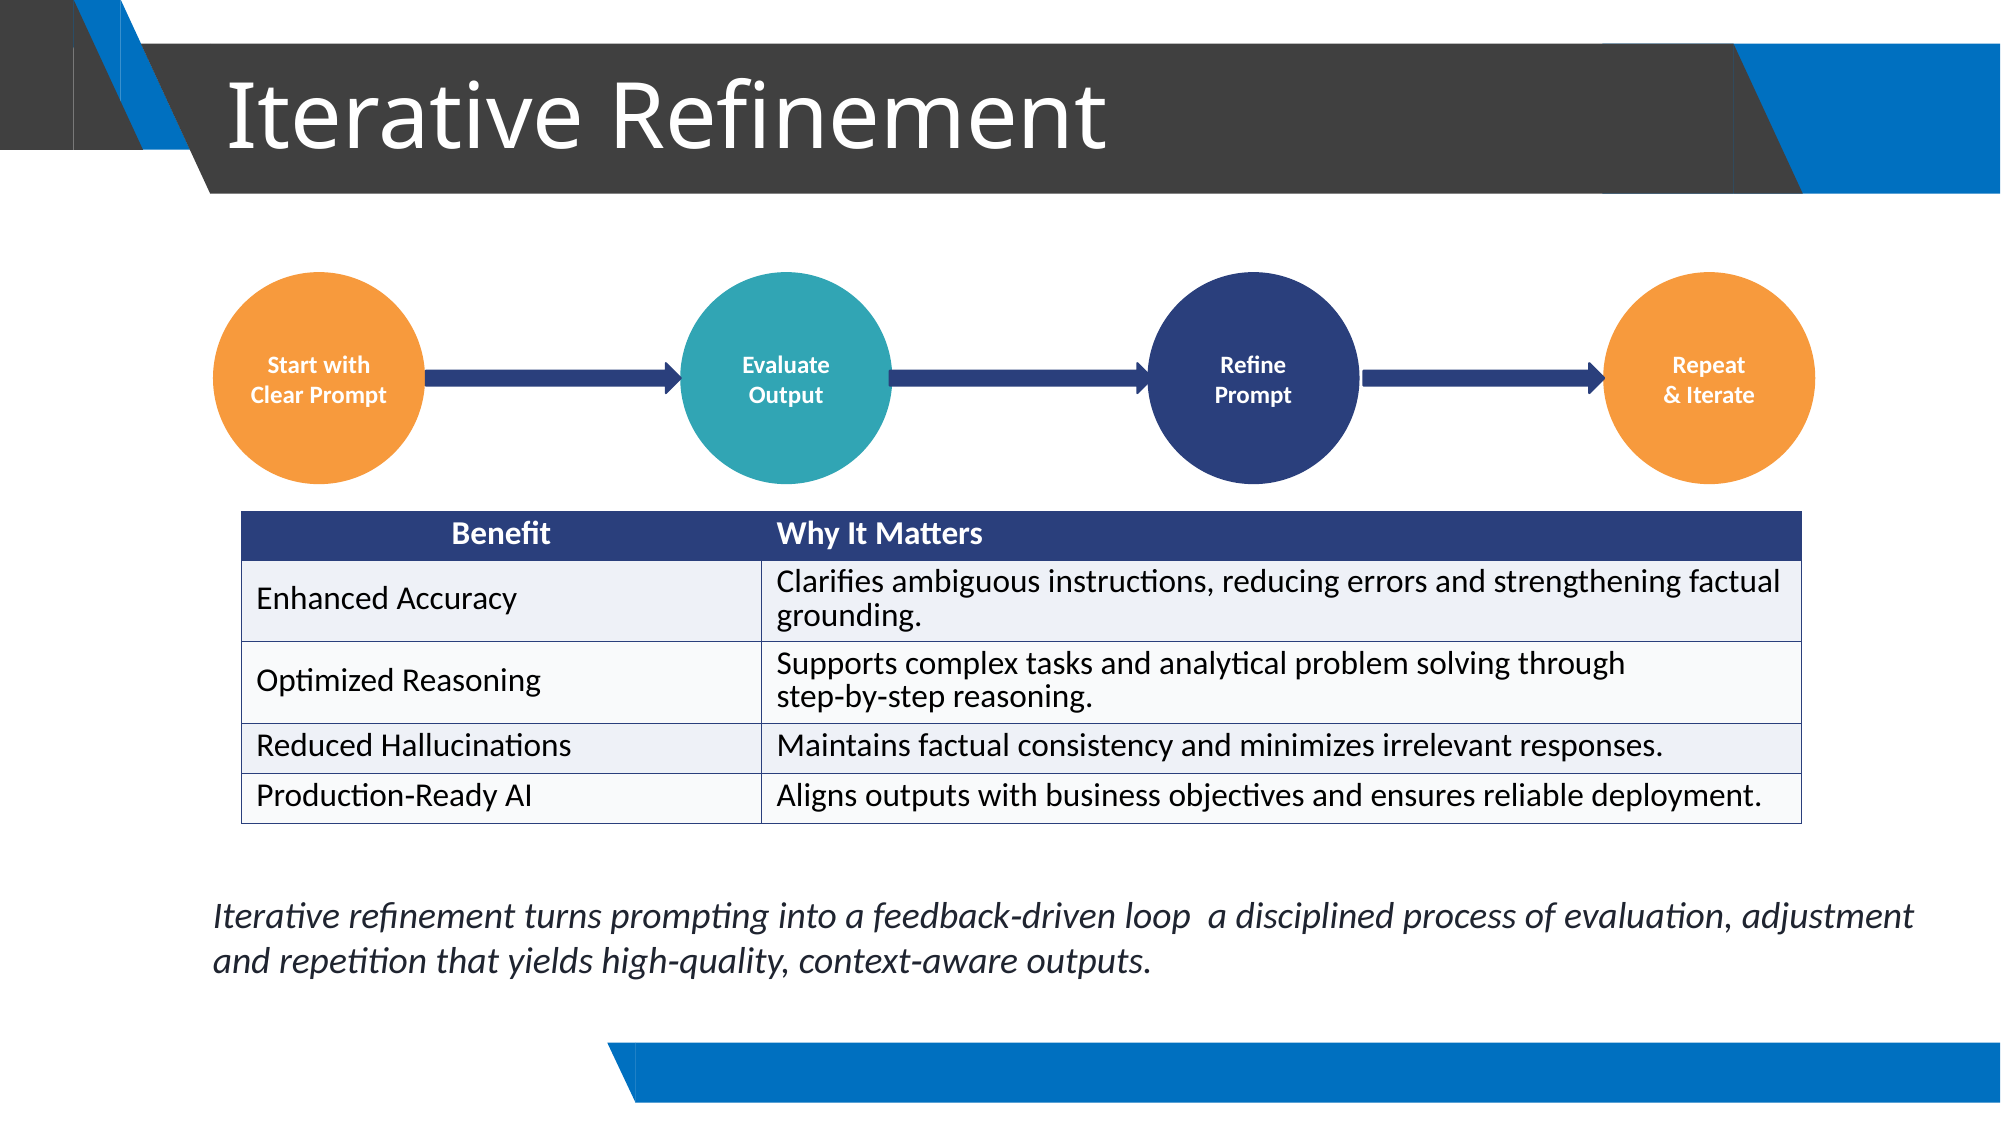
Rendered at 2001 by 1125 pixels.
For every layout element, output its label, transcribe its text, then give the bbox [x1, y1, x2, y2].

text_box Evaluate Output [688, 318, 884, 439]
table_cell Enhanced Accuracy [242, 561, 761, 641]
text_box [425, 363, 681, 394]
text_box [884, 339, 891, 417]
text_box [214, 340, 221, 416]
text_box Start with Clear Prompt [221, 318, 417, 439]
text_box [1623, 273, 1796, 318]
table_cell Supports complex tasks and analytical problem solving through step‑by‑step reasoning. [762, 642, 1801, 723]
text_box [232, 273, 406, 318]
text_box [1167, 439, 1340, 484]
table_cell Reduced Hallucinations [242, 724, 761, 773]
text_box [700, 439, 872, 484]
text_box [700, 273, 873, 318]
text_box [681, 341, 688, 416]
table_header Why It Matters [762, 512, 1801, 560]
table_cell Clarifies ambiguous instructions, reducing errors and strengthening factual grounding. [762, 561, 1801, 641]
table_header Benefit [242, 512, 761, 560]
table_cell Production‑Ready AI [242, 774, 761, 823]
text_box [1604, 341, 1611, 416]
text_box [1363, 363, 1605, 394]
table_cell Aligns outputs with business objectives and ensures reliable deployment. [762, 774, 1801, 823]
text_box [1148, 339, 1156, 418]
text_box [1167, 273, 1340, 318]
text_box Iterative refinement turns prompting into a feedback‑driven loop a disciplined process of evaluation, adjustment and repetition that yields high‑quality, context‑aware outputs. [198, 880, 1955, 992]
text_box Repeat & Iterate [1611, 318, 1807, 439]
table_cell Maintains factual consistency and minimizes irrelevant responses. [762, 724, 1801, 773]
text_box [1807, 339, 1815, 417]
text_box [1351, 339, 1359, 418]
table_cell Optimized Reasoning [242, 642, 761, 723]
text_box Refine Prompt [1156, 318, 1351, 439]
title Iterative Refinement [211, 9, 1933, 228]
text_box [233, 439, 405, 484]
text_box [1623, 439, 1795, 484]
text_box [417, 340, 425, 416]
text_box [889, 363, 1153, 394]
